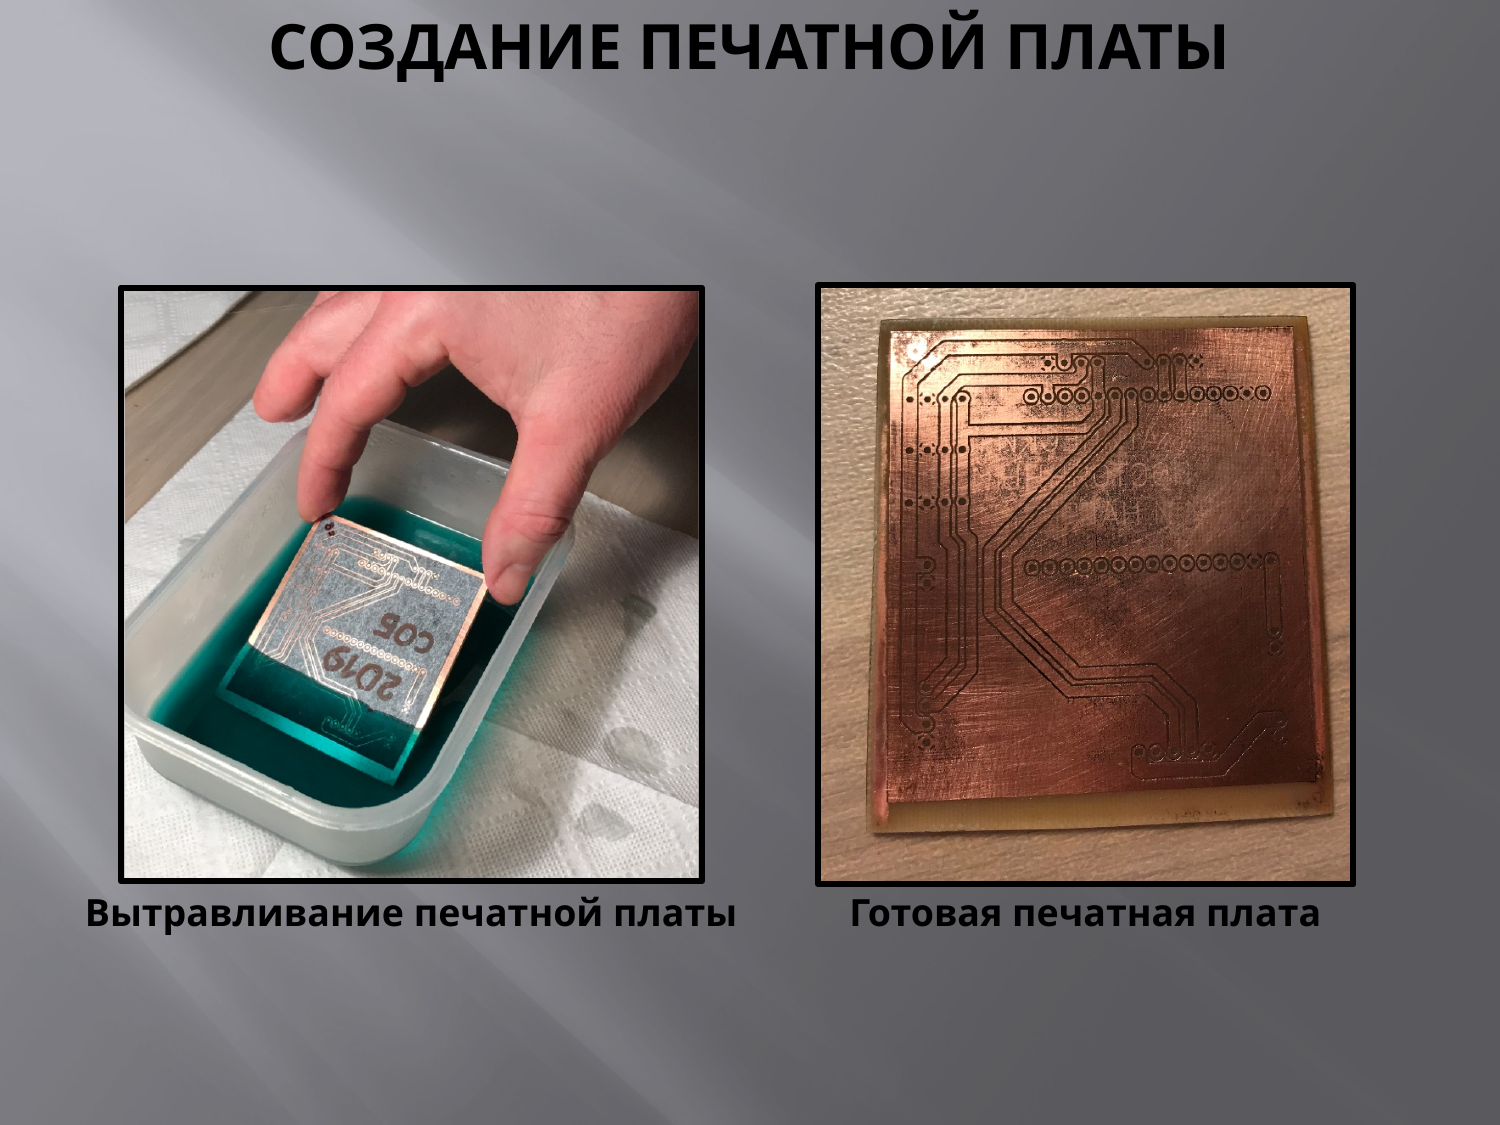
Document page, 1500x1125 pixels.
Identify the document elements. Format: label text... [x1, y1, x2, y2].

picture [117, 291, 706, 878]
text_box СОЗДАНИЕ ПЕЧАТНОЙ ПЛАТЫ [0, 0, 1500, 90]
text_box Готовая печатная плата [834, 892, 1337, 941]
picture [788, 288, 1383, 881]
text_box Вытравливание печатной платы [51, 881, 772, 941]
